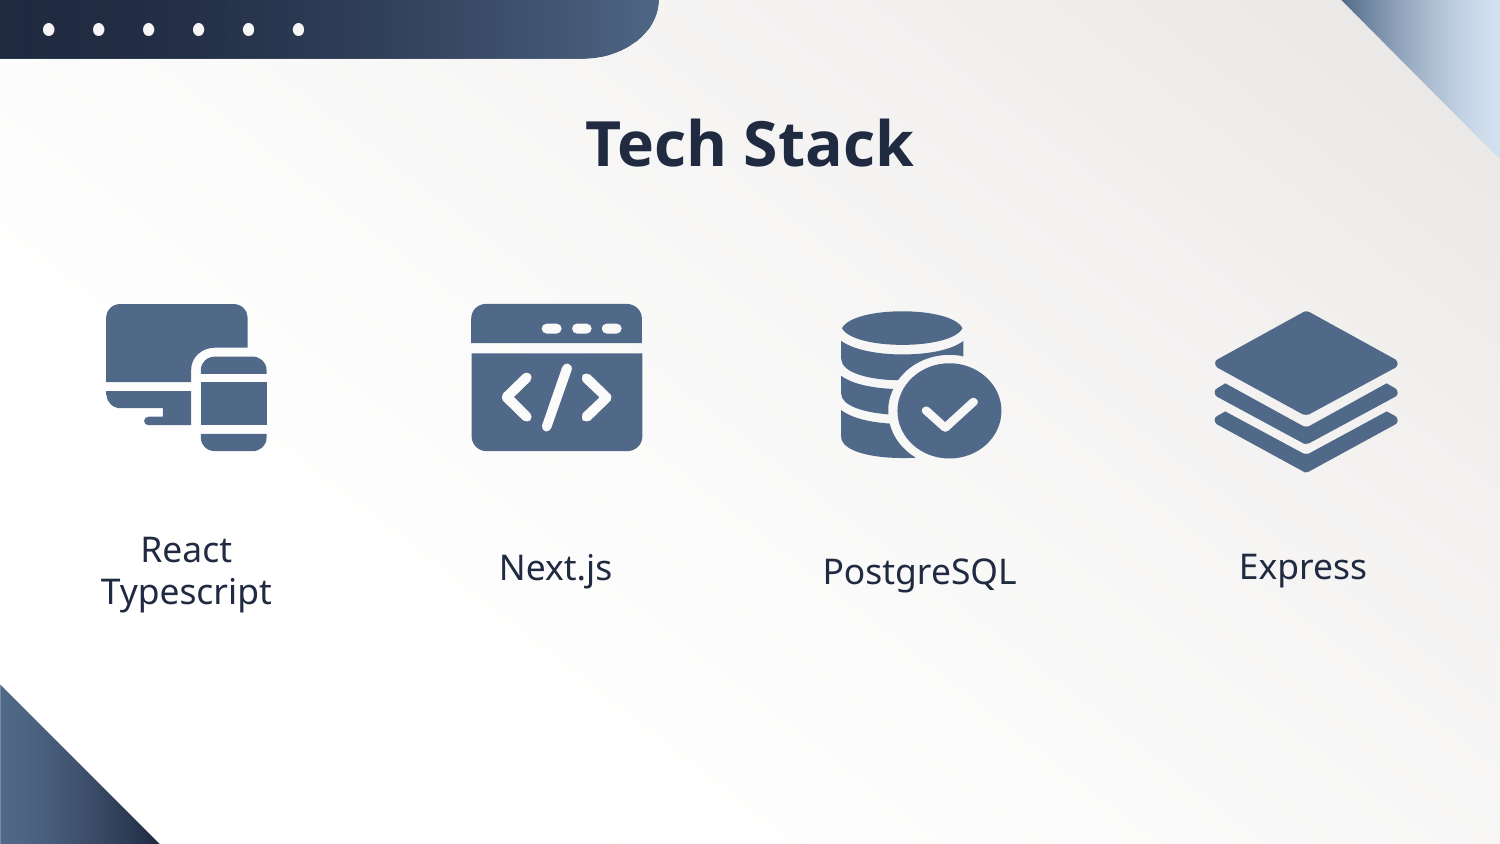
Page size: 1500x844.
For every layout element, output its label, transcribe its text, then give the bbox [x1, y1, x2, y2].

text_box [470, 303, 643, 452]
text_box PostgreSQL [807, 534, 1036, 608]
picture [0, 0, 1500, 844]
text_box React Typescript [79, 511, 294, 621]
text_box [1214, 311, 1398, 473]
title Tech Stack [118, 88, 1382, 183]
text_box Next.js [483, 530, 630, 612]
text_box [840, 311, 1002, 459]
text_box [105, 303, 267, 452]
text_box Express [1214, 529, 1398, 604]
